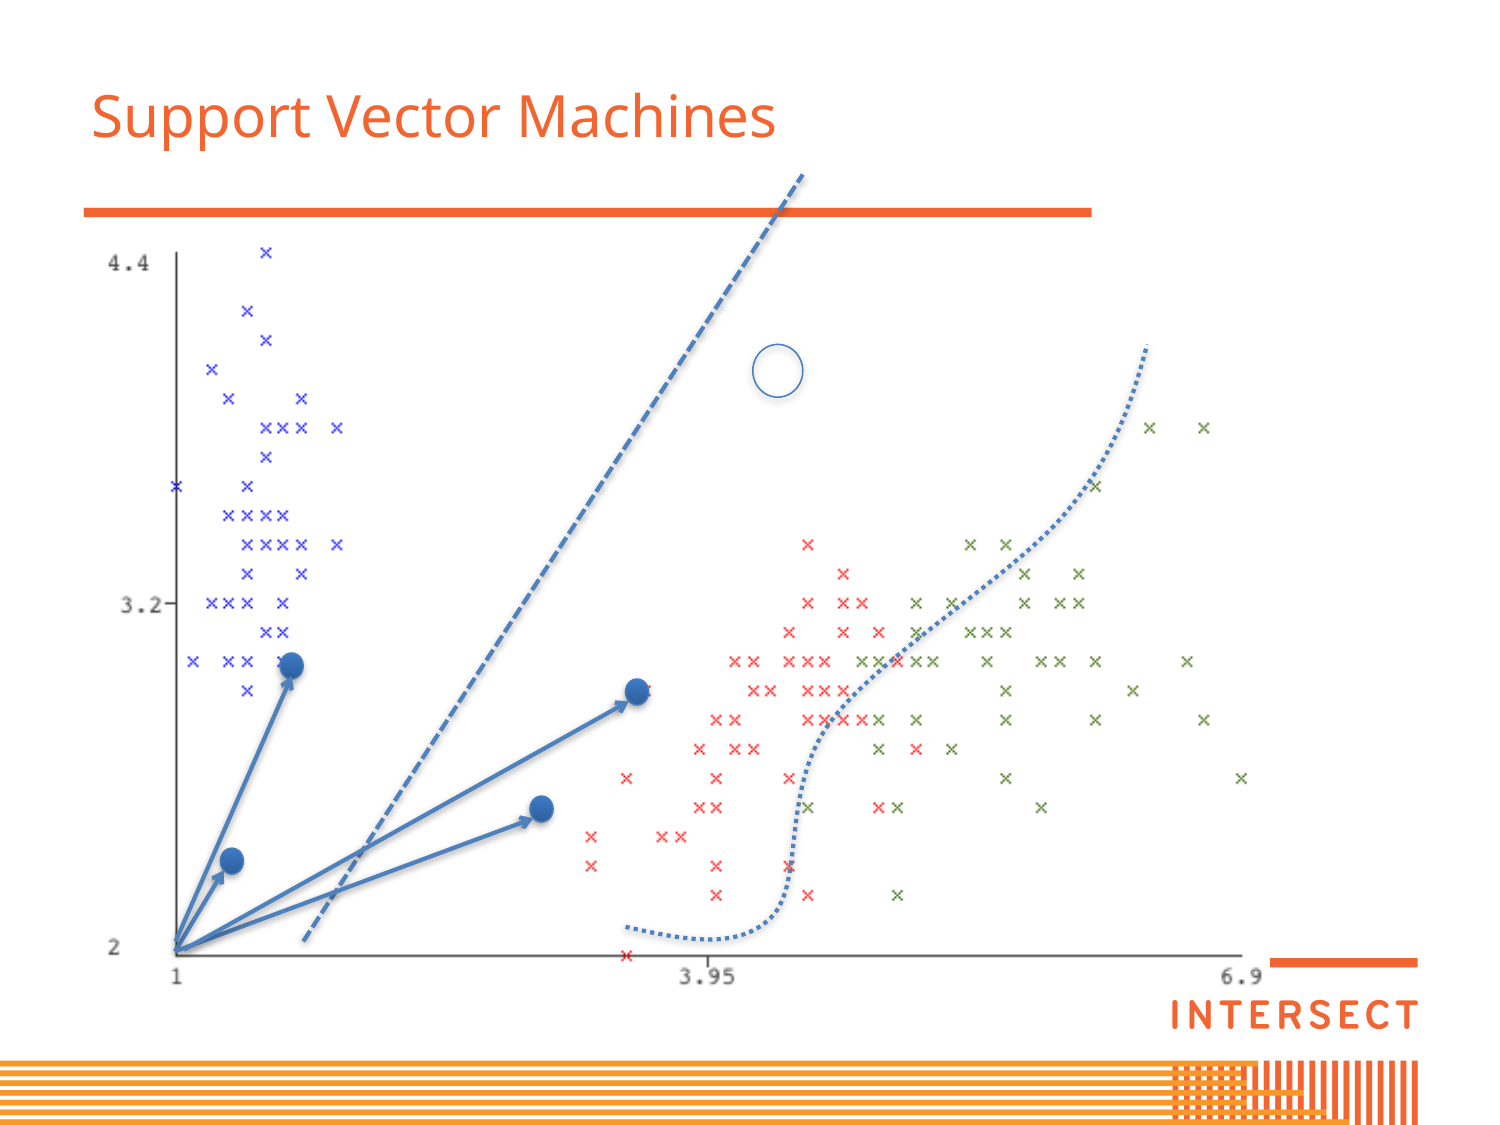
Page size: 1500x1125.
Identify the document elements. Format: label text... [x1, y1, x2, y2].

title Support Vector Machines [76, 20, 1424, 209]
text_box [169, 307, 937, 808]
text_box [220, 652, 649, 875]
picture [0, 0, 1500, 1125]
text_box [174, 678, 630, 952]
